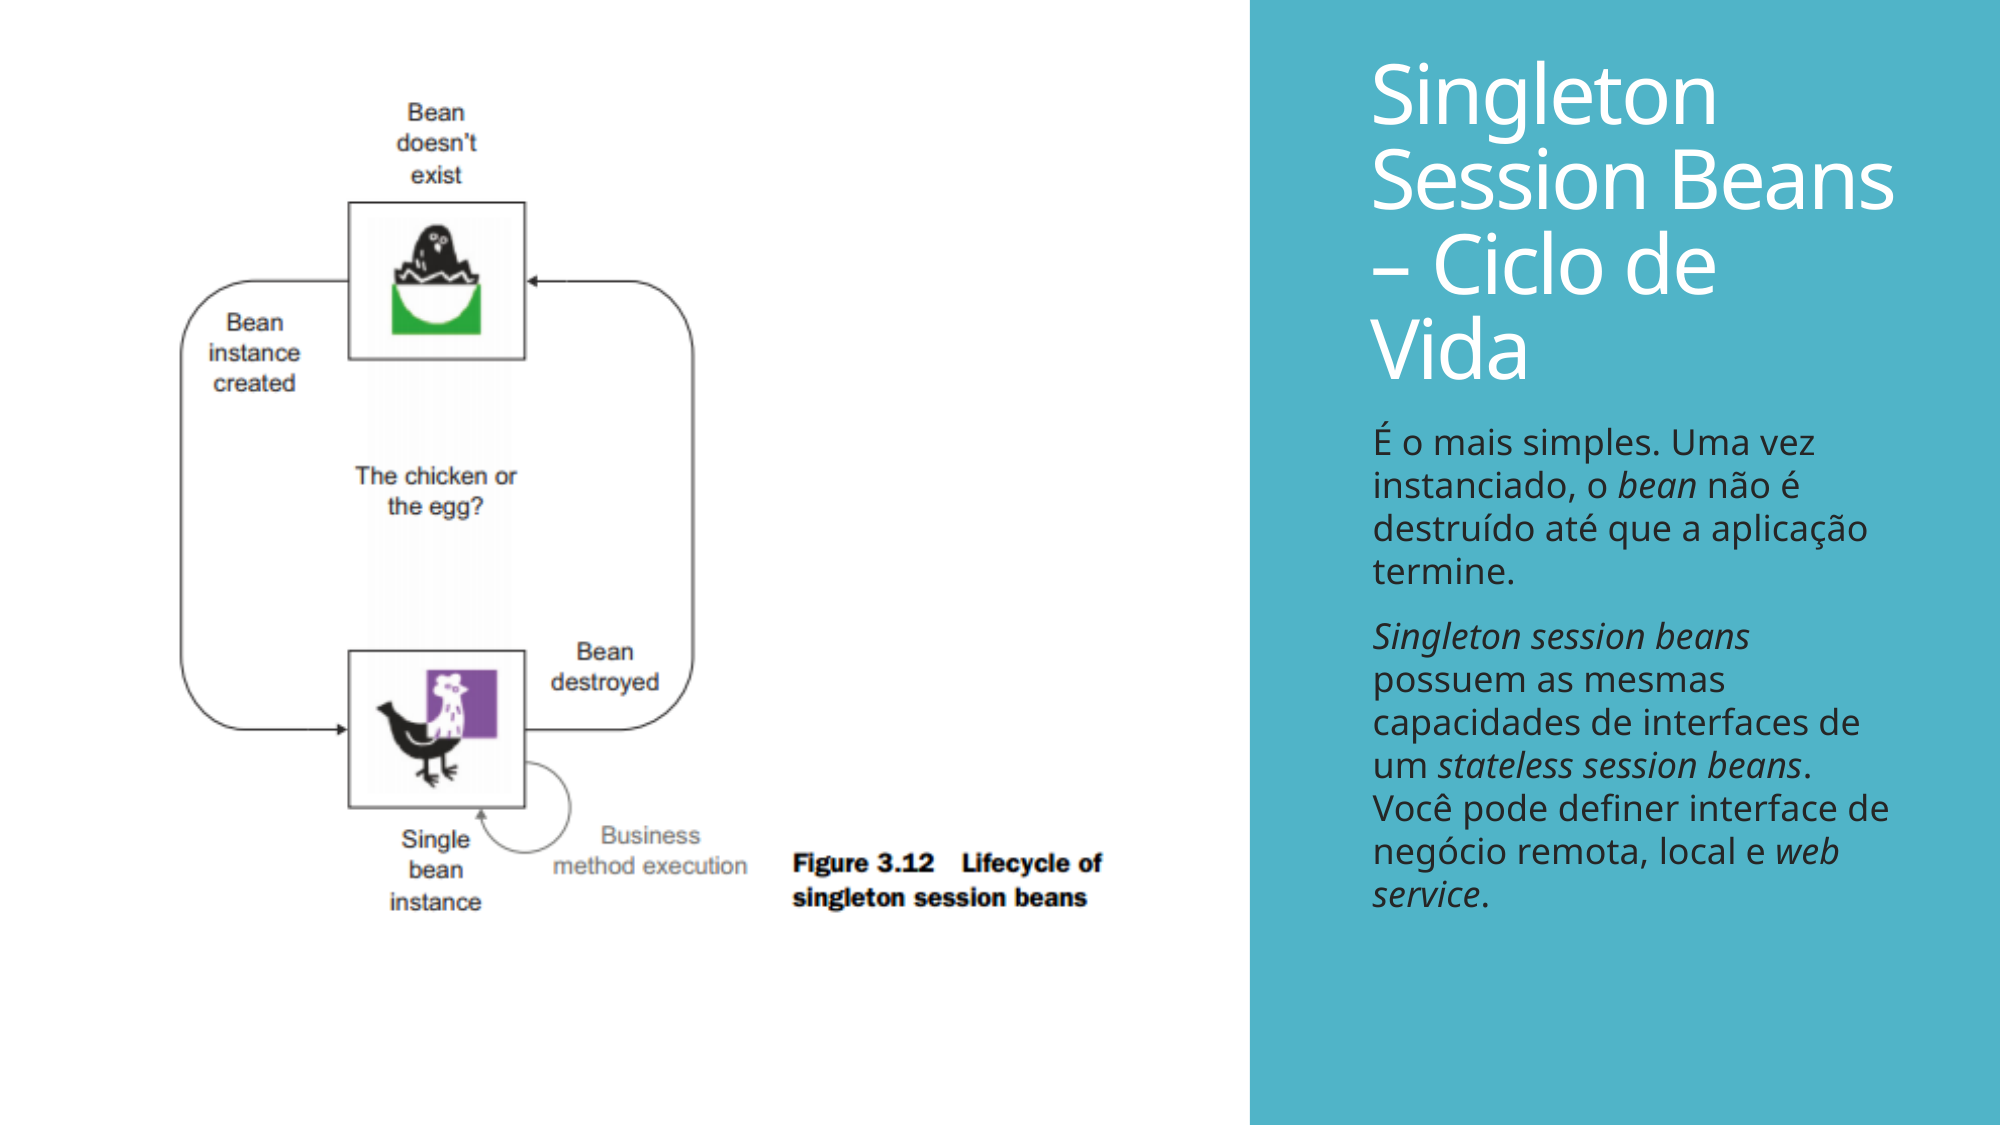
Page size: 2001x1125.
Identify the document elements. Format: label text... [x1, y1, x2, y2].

title Singleton Session Beans – Ciclo de Vida [1355, 88, 1911, 404]
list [153, 94, 1120, 926]
list É o mais simples. Uma vez instanciado, o bean não é destruído até que a aplicação termine. Singleton session beans possuem as mesmas capacidades de interfaces de um stateless session beans. Você pode definer interface de negócio remota, local e web service. [1357, 412, 1916, 925]
